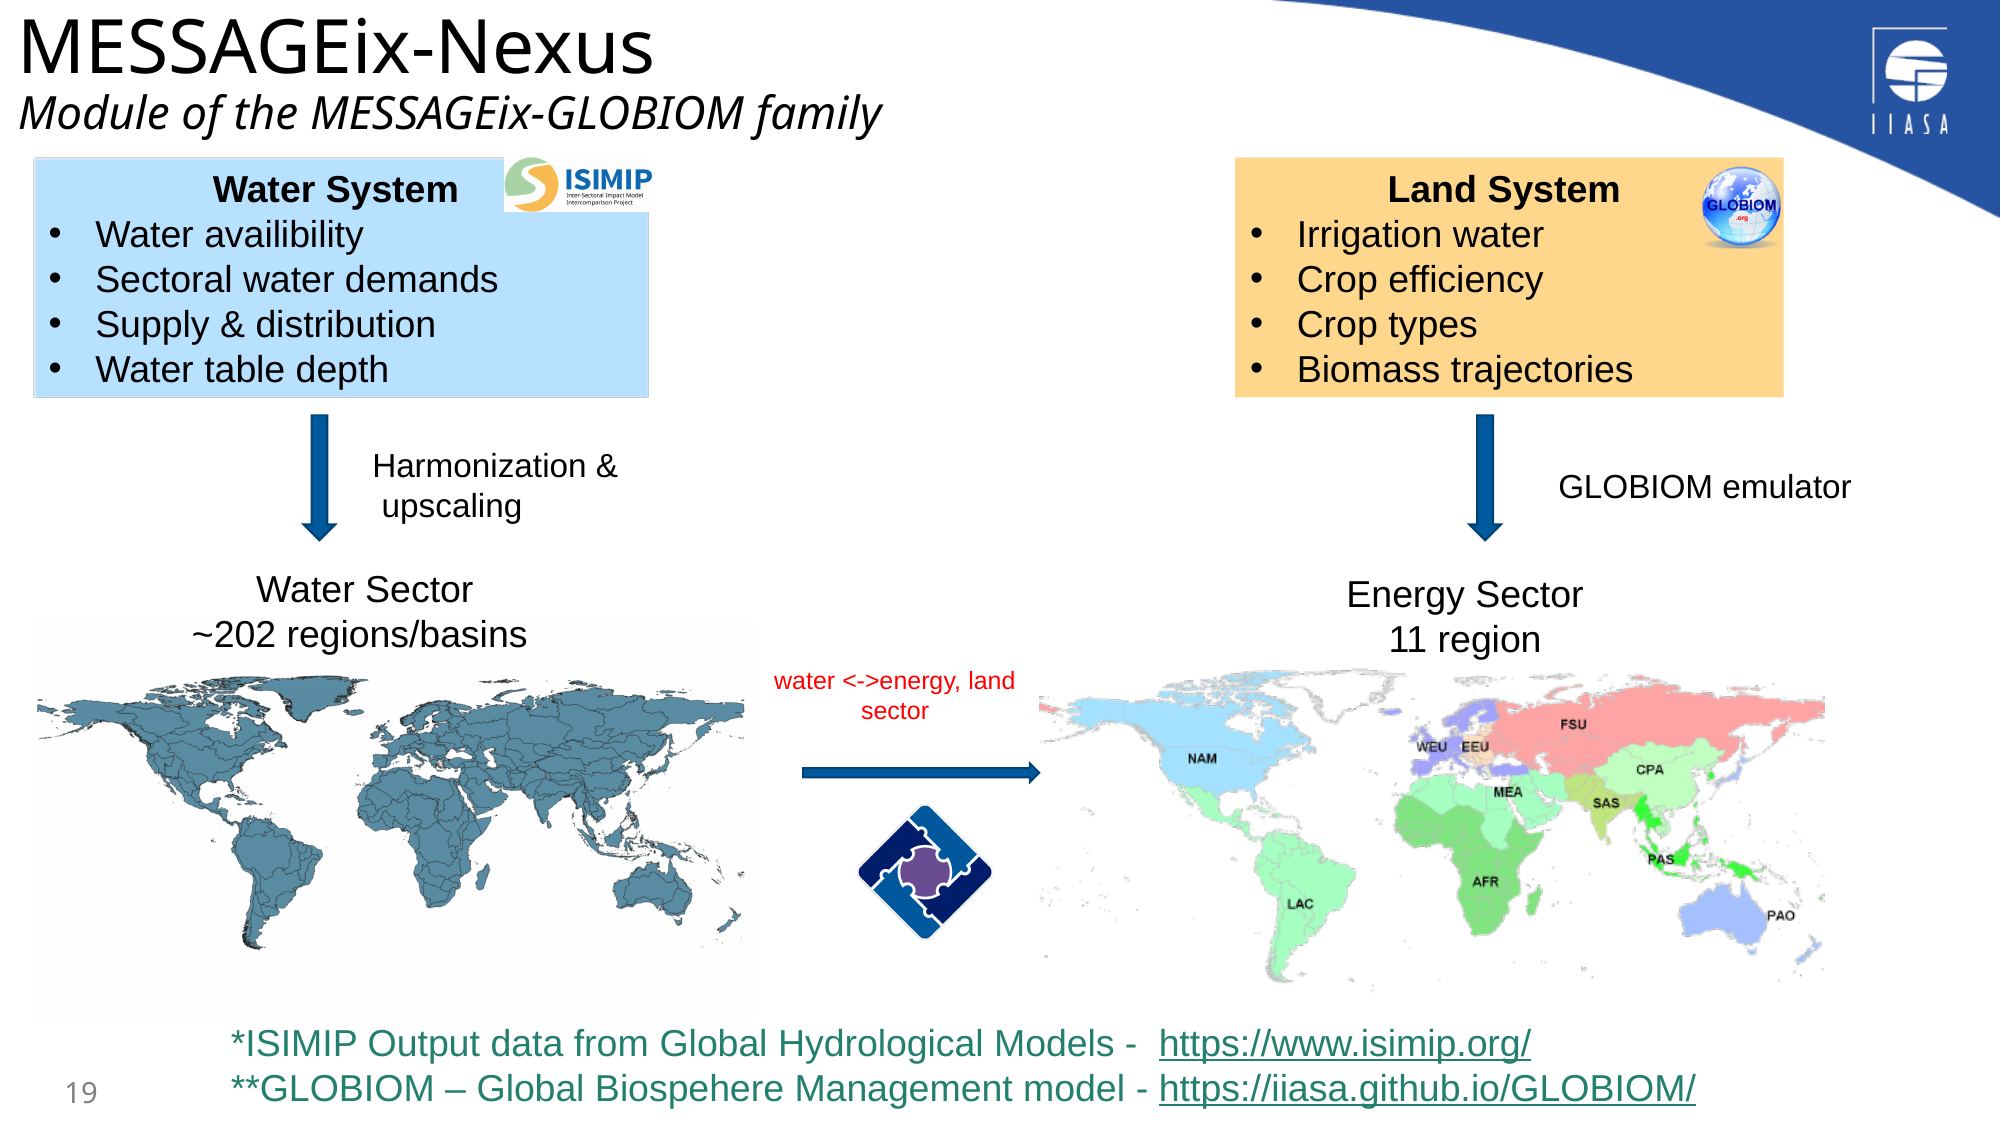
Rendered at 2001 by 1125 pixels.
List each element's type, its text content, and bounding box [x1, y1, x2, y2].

picture [29, 620, 758, 1019]
text_box [301, 414, 338, 542]
text_box water <->energy, land sector [758, 657, 1039, 733]
text_box MESSAGEix-Nexus Module of the MESSAGEix-GLOBIOM family [12, 0, 1474, 145]
slide_number 19 [58, 1075, 191, 1114]
text_box *ISIMIP Output data from Global Hydrological Models - https://www.isimip.org/ **GLOBIOM – Global Biospehere Management model - https://iiasa.github.io/GLOBIOM/ [216, 1011, 1722, 1117]
text_box [1466, 414, 1504, 542]
text_box Land System Irrigation water Crop efficiency Crop types Biomass trajectories [1235, 157, 1784, 398]
picture [504, 157, 652, 212]
picture [1039, 0, 2000, 1125]
text_box Energy Sector 11 region [1235, 562, 1706, 611]
text_box [802, 761, 1039, 785]
text_box Water Sector ~202 regions/basins [176, 558, 553, 620]
picture [851, 804, 994, 945]
text_box Water System Water availibility Sectoral water demands Supply & distribution Water table depth [37, 161, 647, 396]
text_box GLOBIOM emulator [1543, 458, 1868, 513]
text_box Harmonization & upscaling [357, 437, 634, 532]
